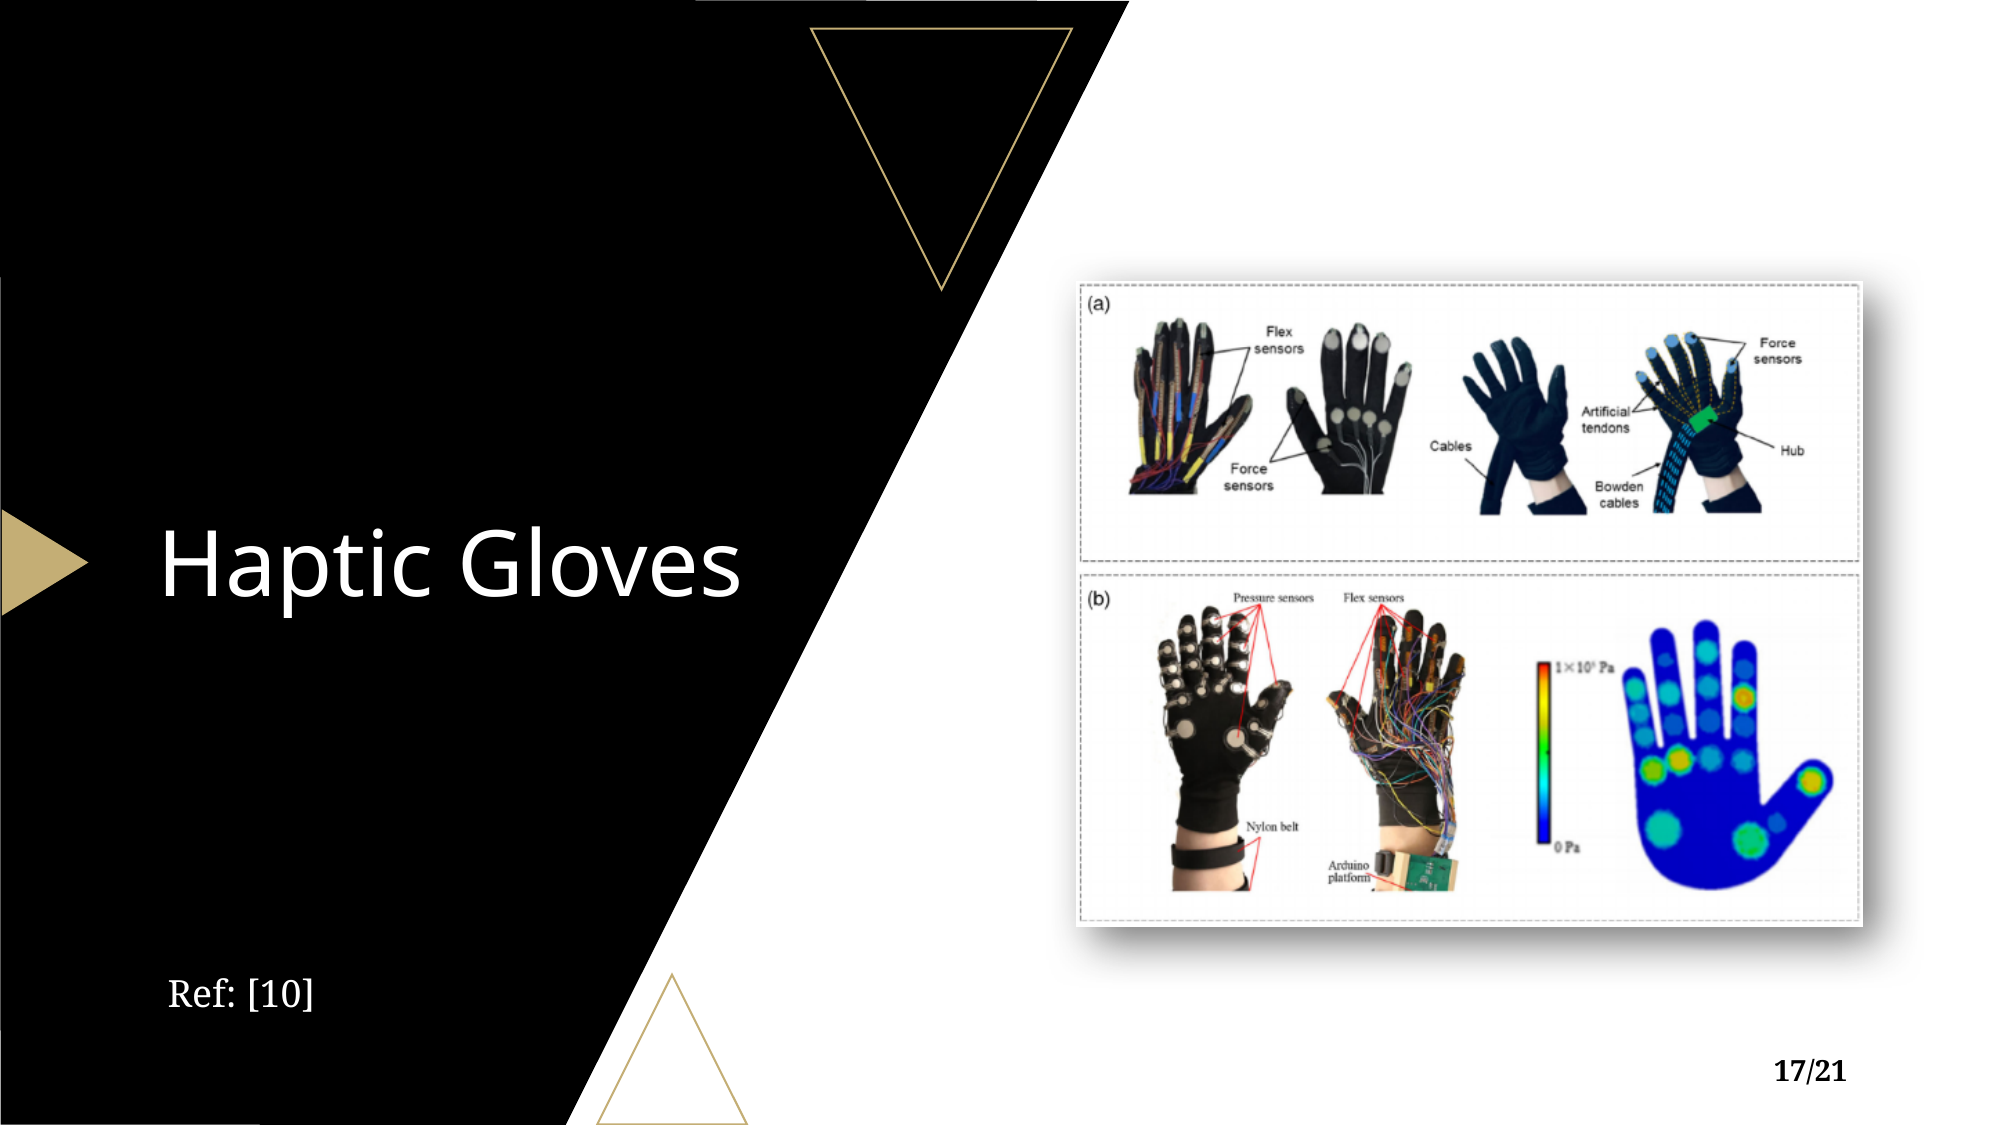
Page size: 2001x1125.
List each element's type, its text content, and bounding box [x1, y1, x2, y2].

picture [1076, 281, 1863, 928]
text_box Ref: [10] [152, 962, 659, 1023]
title Haptic Gloves [90, 320, 812, 814]
slide_number 17/21 [1412, 1042, 1863, 1103]
